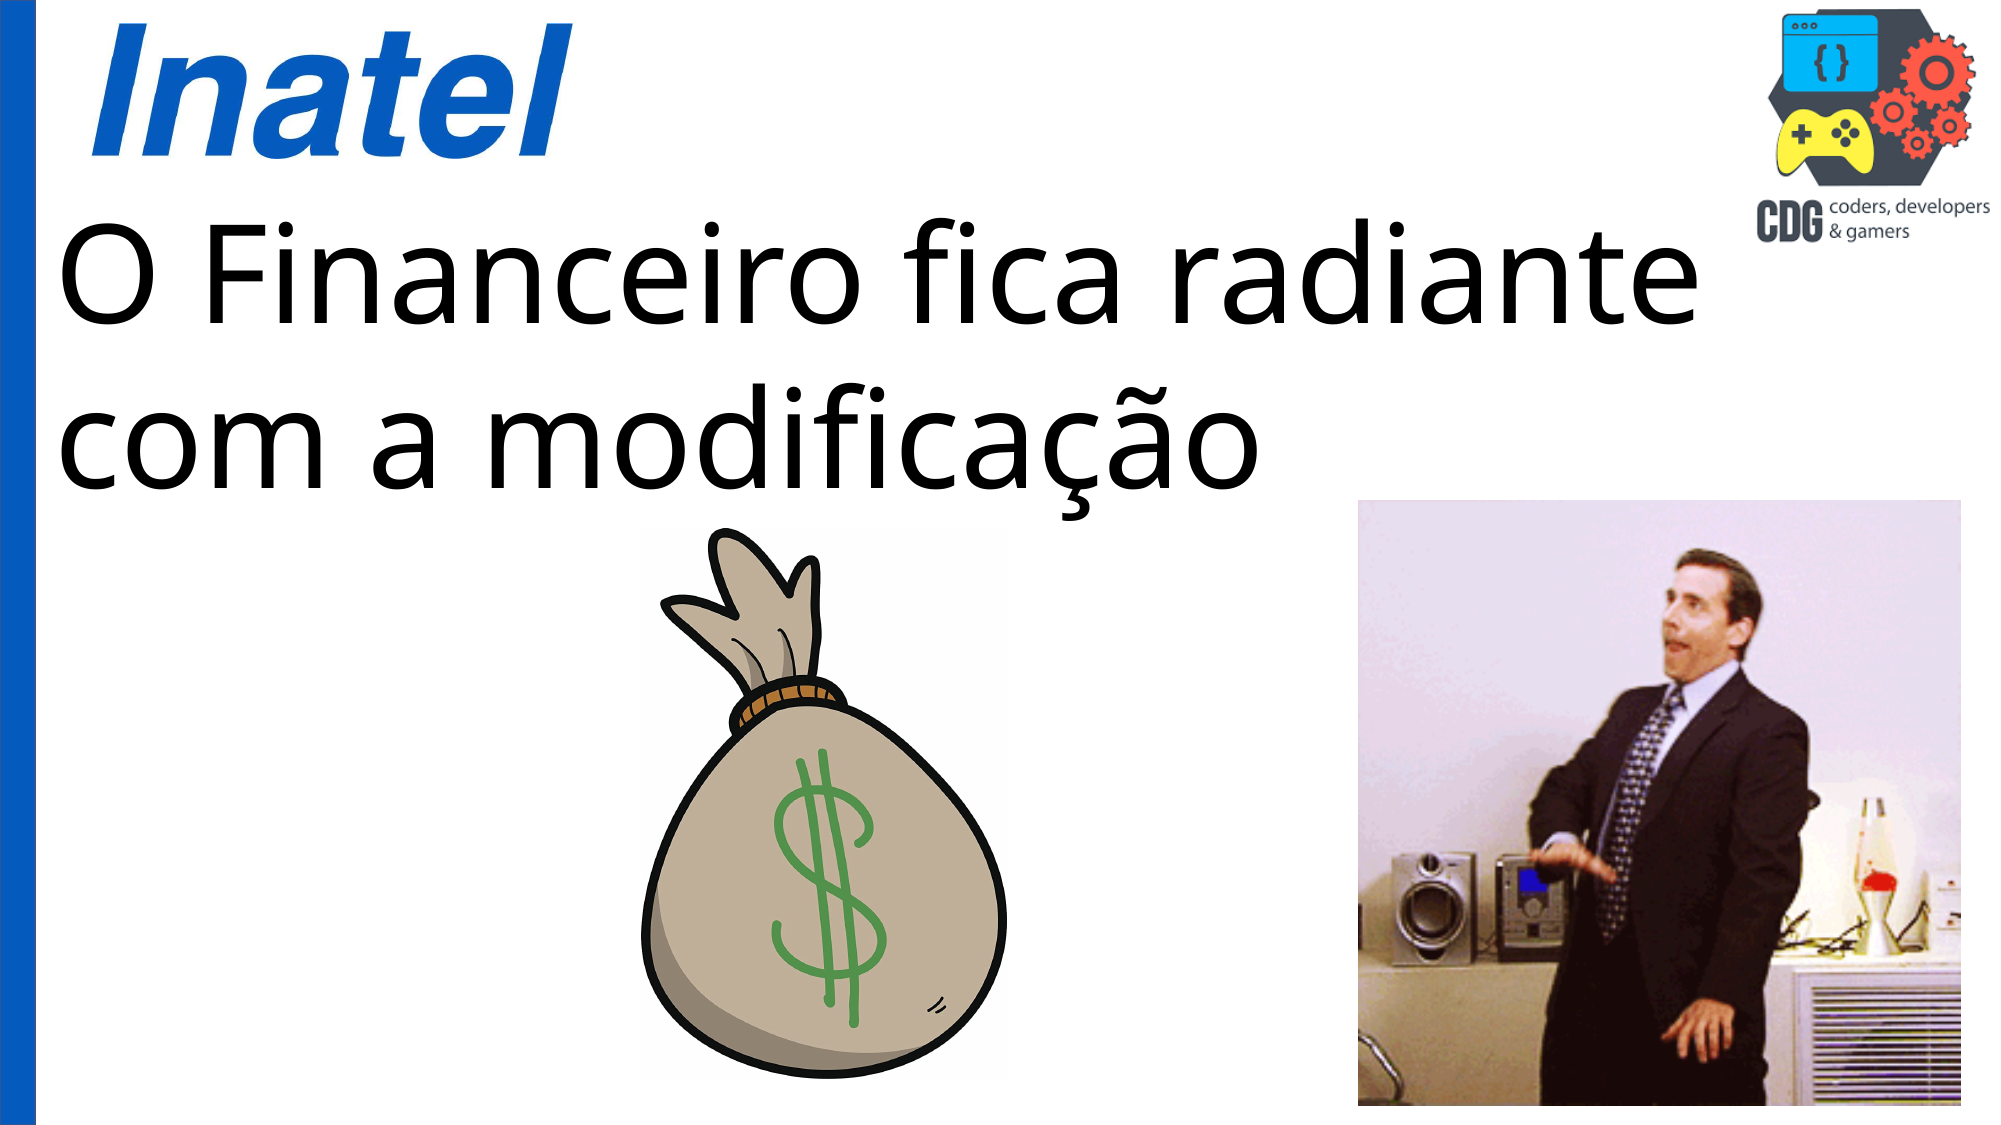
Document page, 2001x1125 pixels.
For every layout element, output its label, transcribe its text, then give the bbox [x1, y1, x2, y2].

text_box O Financeiro fica radiante com a modificação [39, 178, 2000, 524]
picture [641, 528, 1007, 1079]
picture [1745, 0, 2000, 178]
picture [91, 23, 573, 159]
picture [1357, 500, 1961, 1106]
